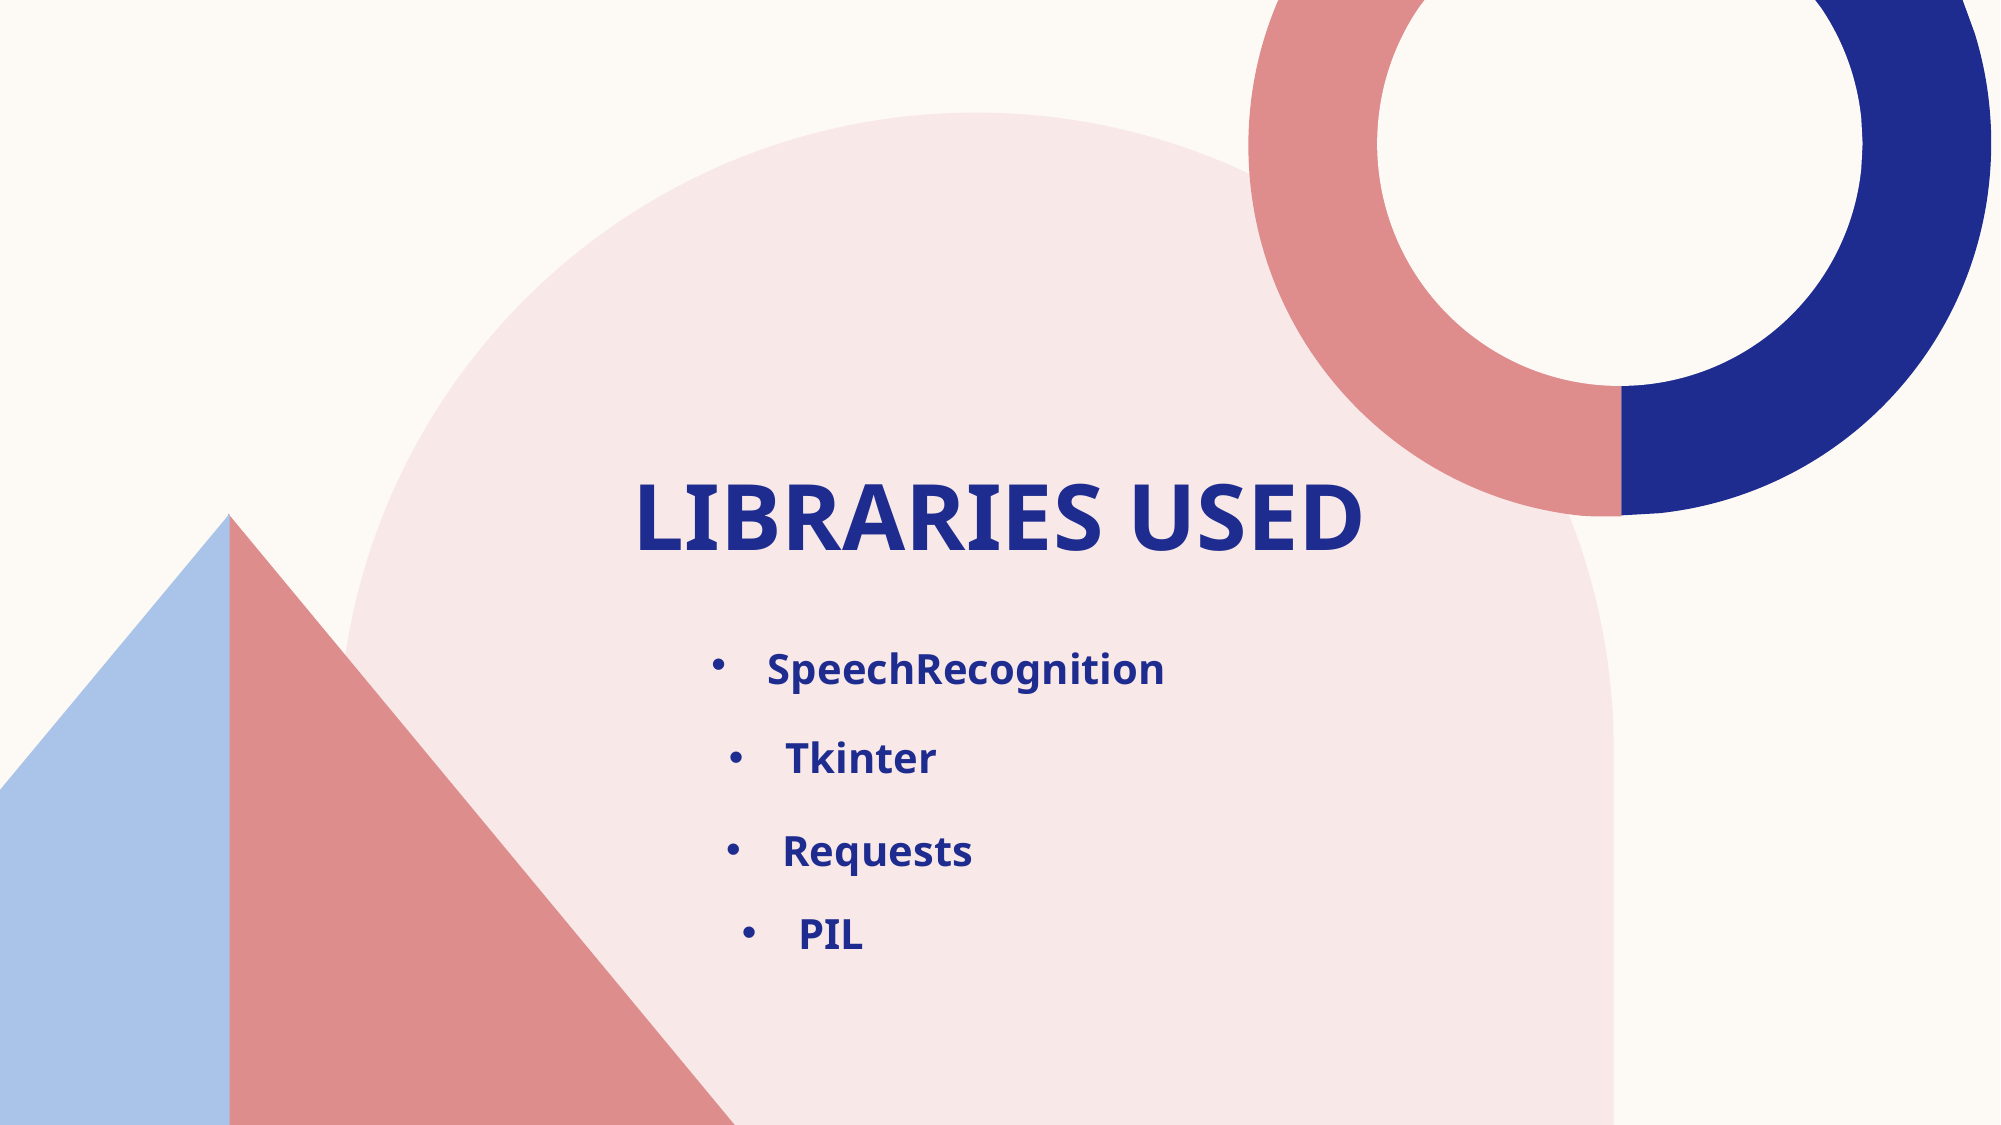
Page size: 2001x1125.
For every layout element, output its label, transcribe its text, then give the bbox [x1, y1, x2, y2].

text_box SpeechRecognition ​​ [647, 634, 1263, 705]
title Libraries Used [474, 451, 1525, 578]
text_box PIL [495, 907, 1111, 979]
text_box Tkinter [525, 732, 1141, 803]
text_box Requests [541, 824, 1158, 896]
